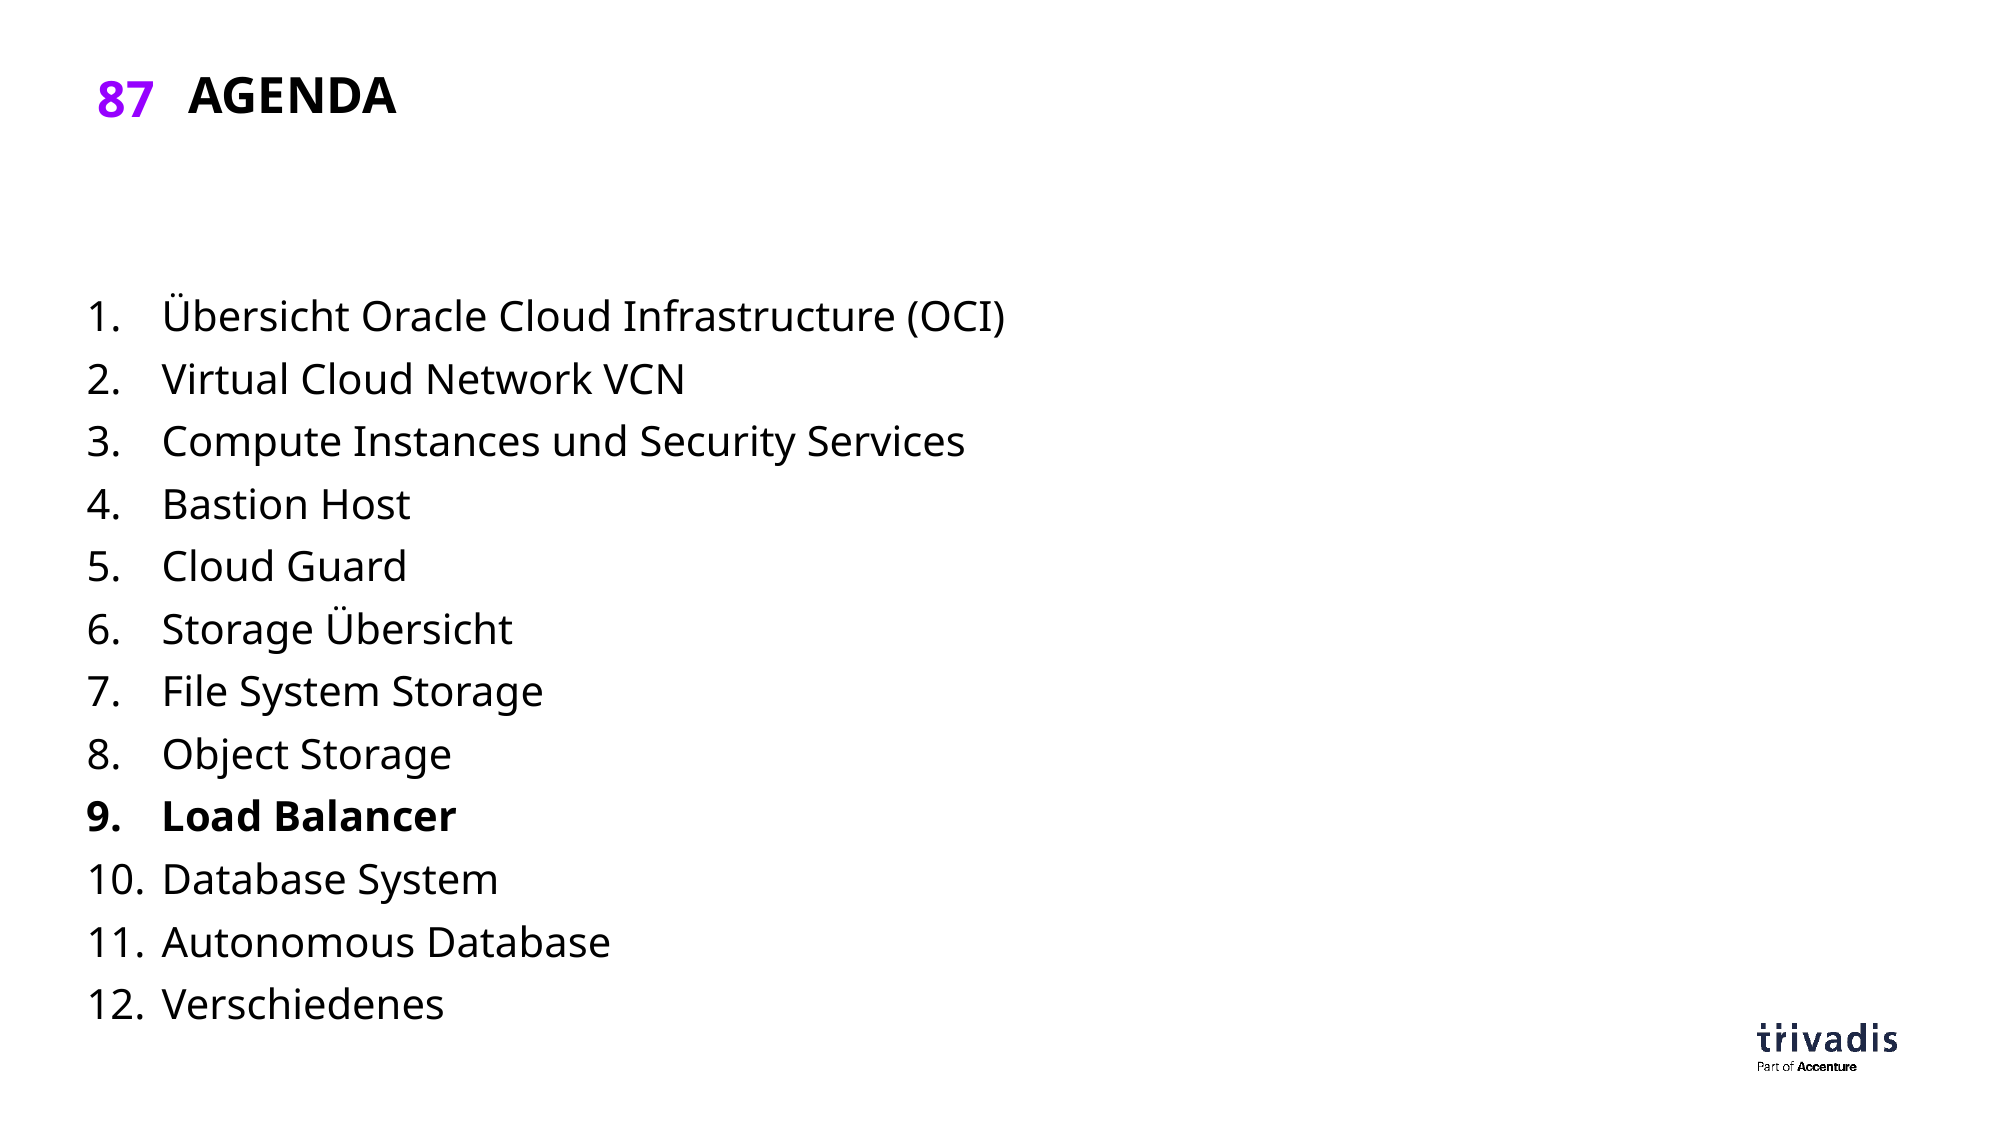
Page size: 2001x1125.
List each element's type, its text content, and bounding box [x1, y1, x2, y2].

title Agenda [170, 63, 1933, 136]
picture [1757, 1062, 1897, 1071]
list Übersicht Oracle Cloud Infrastructure (OCI) Virtual Cloud Network VCN Compute Instances und Security Services Bastion Host Cloud Guard Storage Übersicht File System Storage Object Storage Load Balancer Database System Autonomous Database Verschiedenes [69, 282, 1933, 1062]
